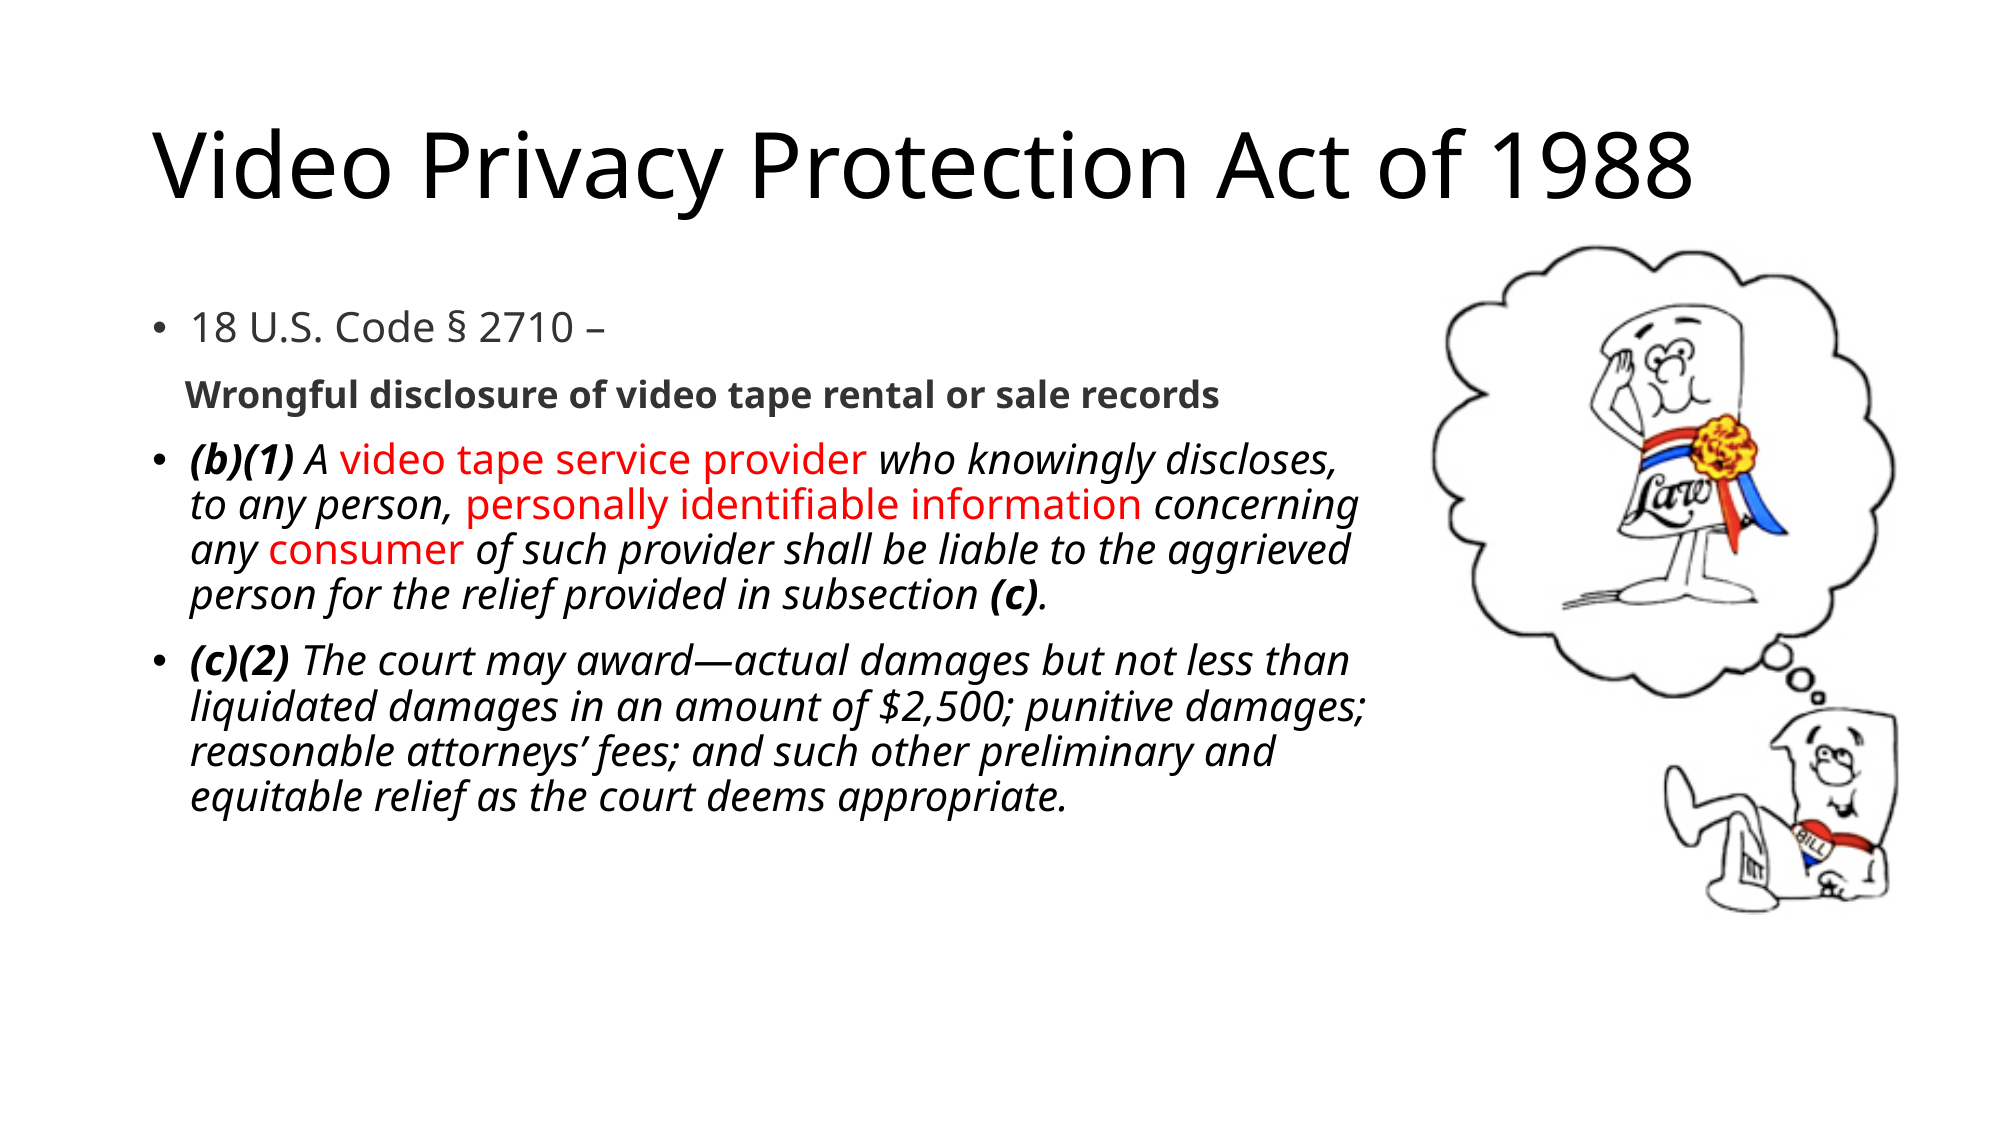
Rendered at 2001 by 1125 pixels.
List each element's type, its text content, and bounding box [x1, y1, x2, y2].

title Video Privacy Protection Act of 1988 [137, 59, 1863, 278]
picture [1427, 242, 1903, 915]
list 18 U.S. Code § 2710 – Wrongful disclosure of video tape rental or sale records (b)(1) A video tape service provider who knowingly discloses, to any person, personally identifiable information concerning any consumer of such provider shall be liable to the aggrieved person for the relief provided in subsection (c). (c)(2) The court may award—actual damages but not less than liquidated damages in an amount of $2,500; punitive damages; reasonable attorneys’ fees; and such other preliminary and equitable relief as the court deems appropriate. [137, 299, 1398, 1014]
